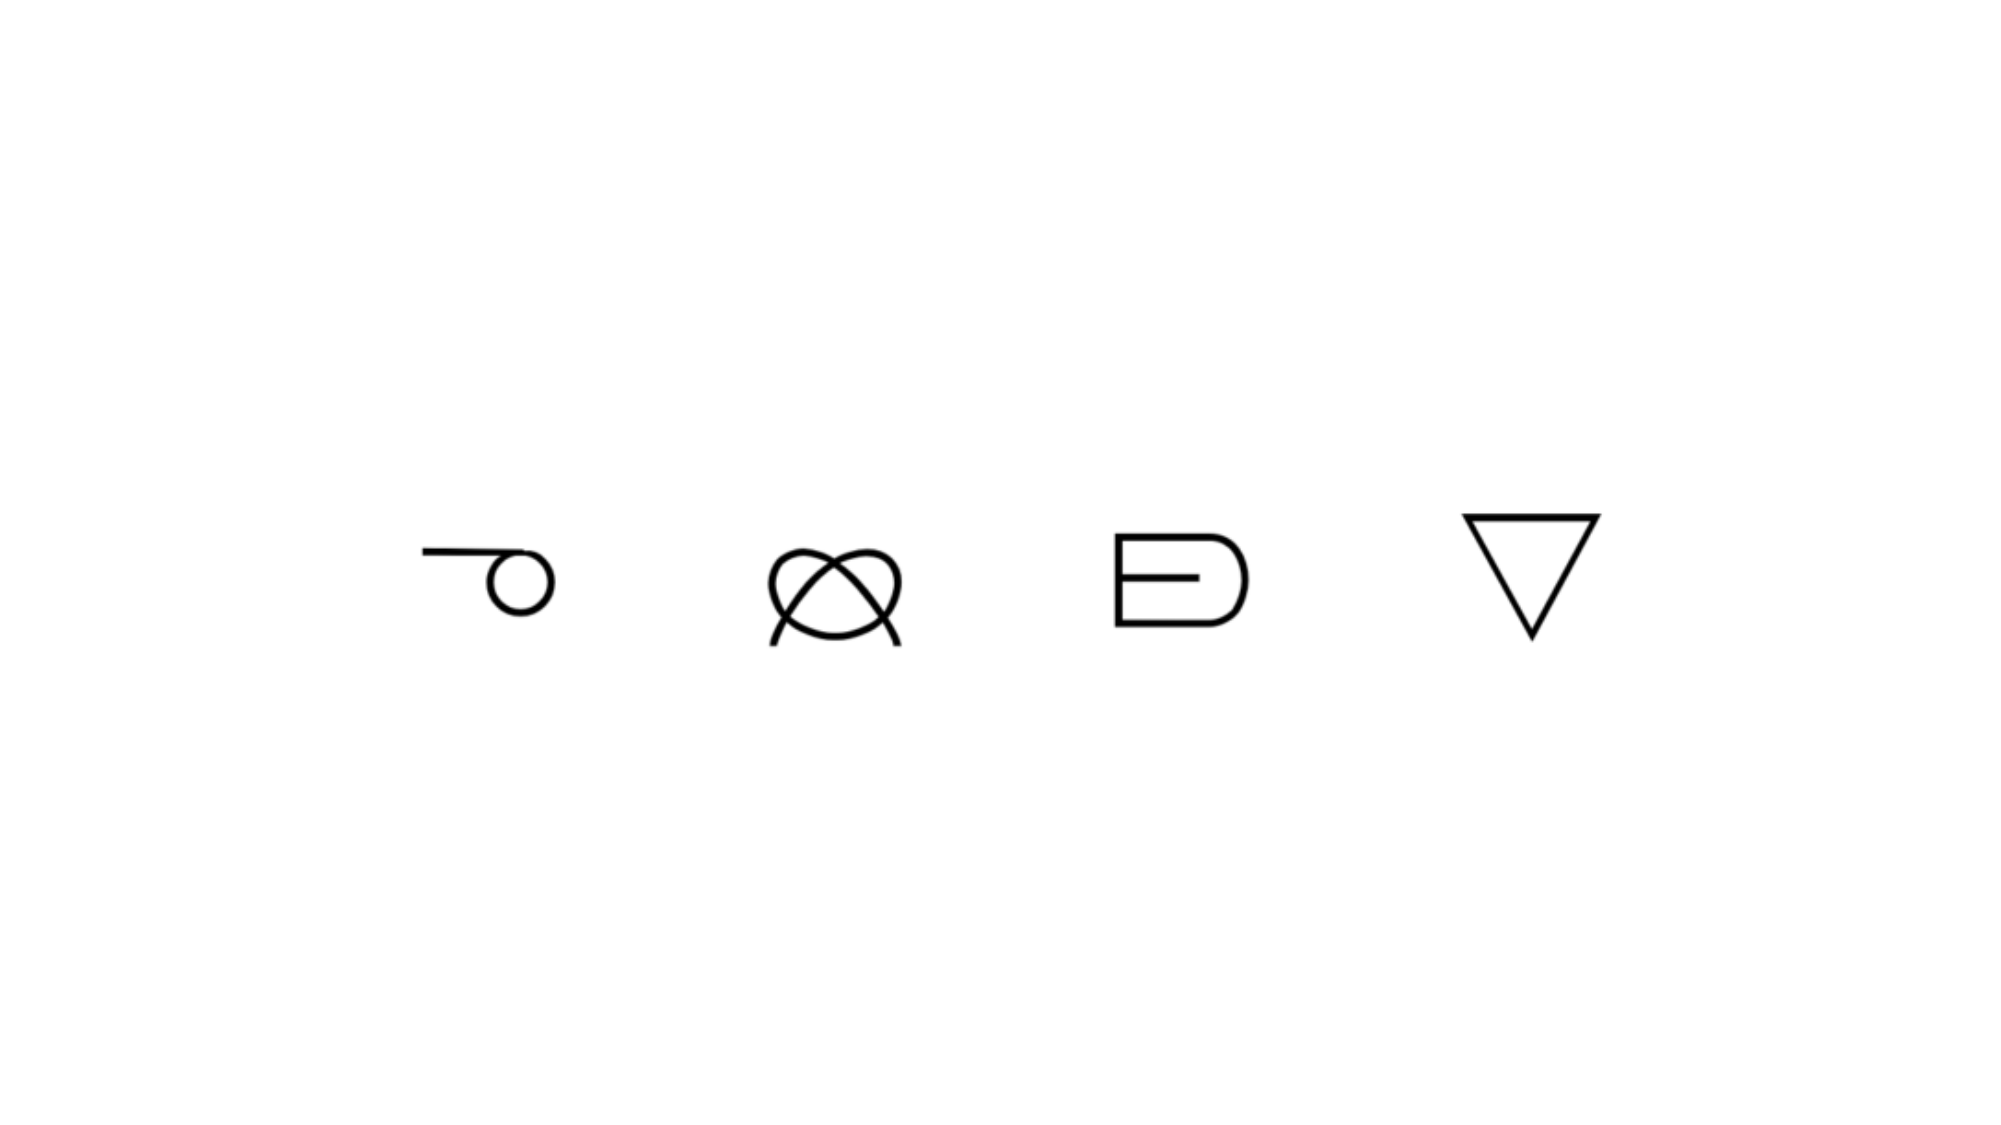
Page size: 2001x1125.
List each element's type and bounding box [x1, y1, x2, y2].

picture [265, 385, 1718, 770]
